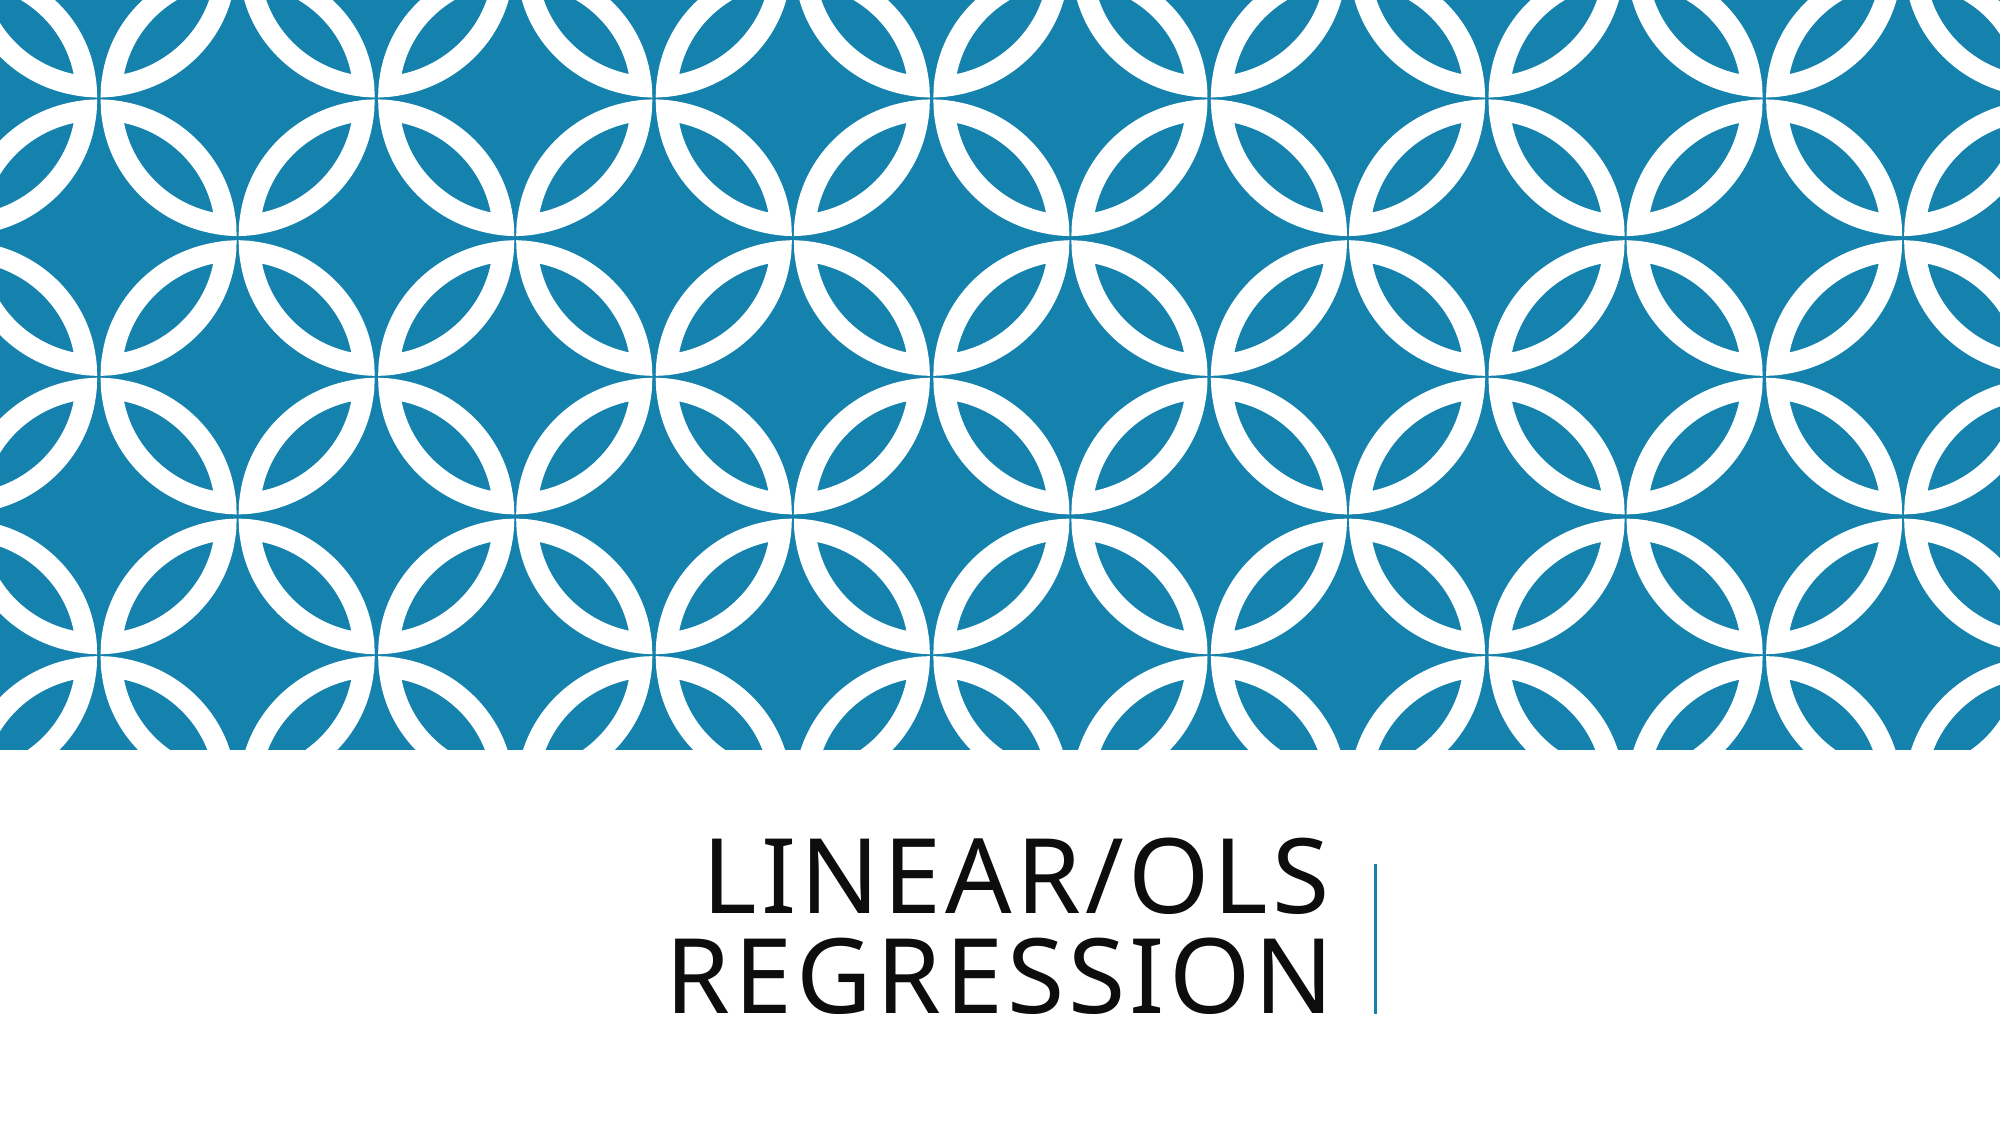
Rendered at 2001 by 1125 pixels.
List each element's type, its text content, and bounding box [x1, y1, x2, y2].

title Linear/OLS Regression [75, 813, 1350, 1054]
